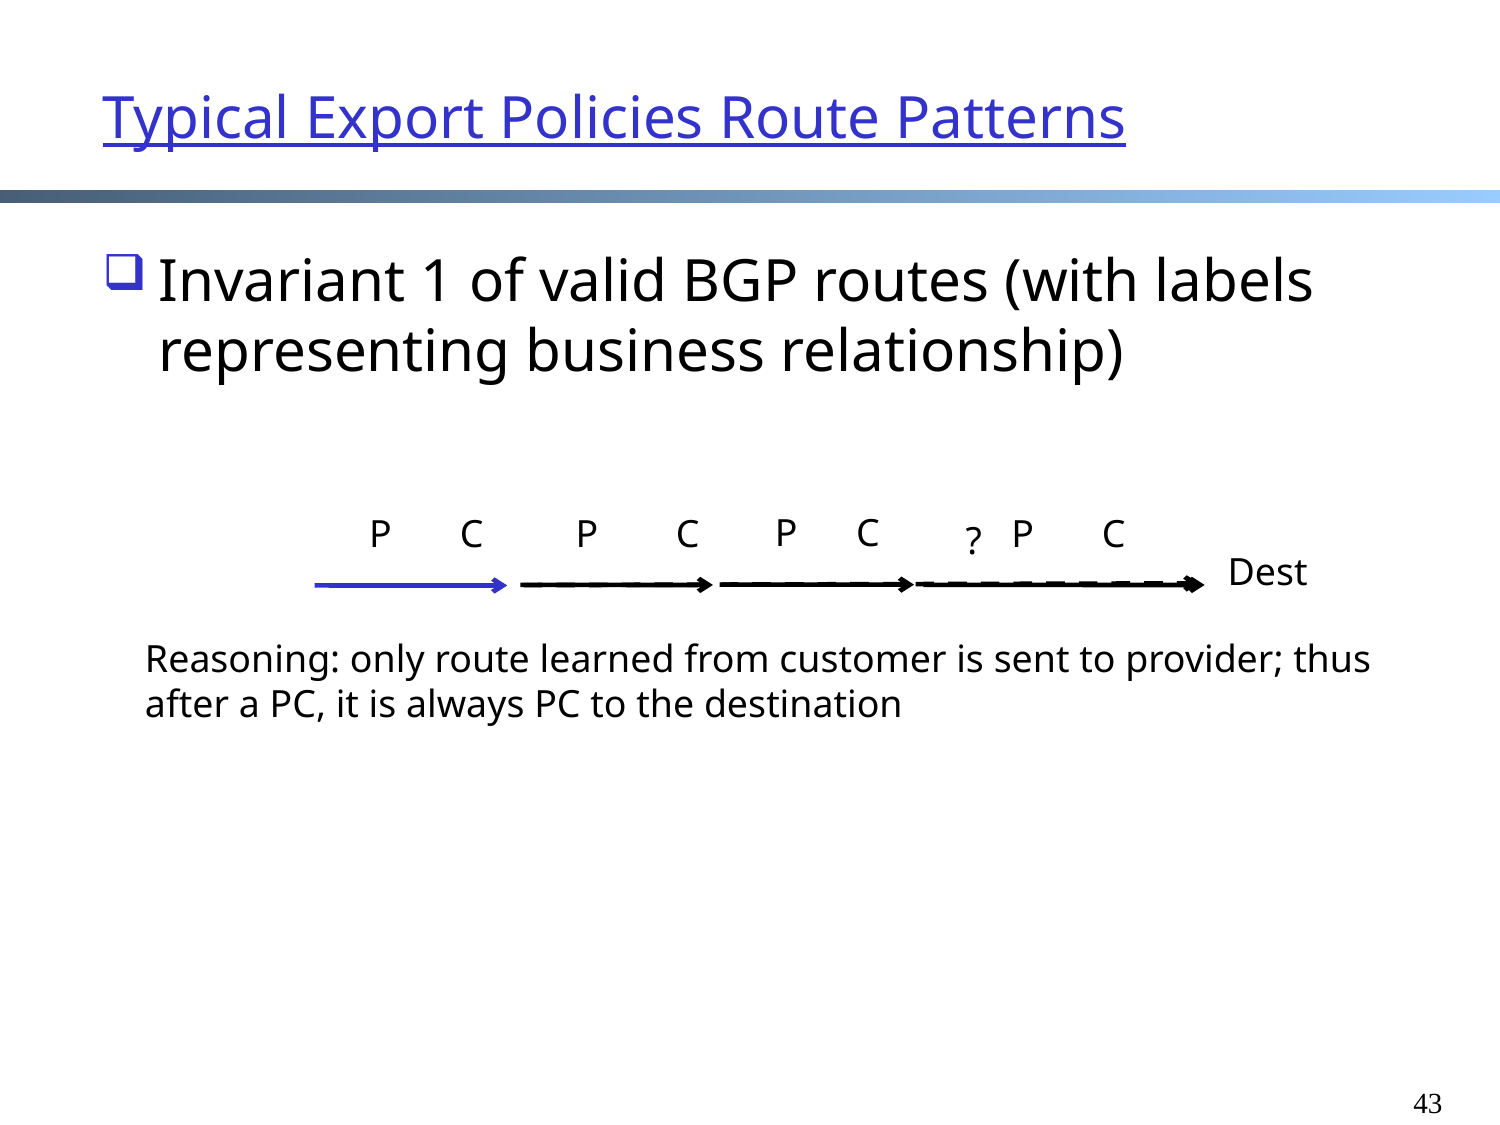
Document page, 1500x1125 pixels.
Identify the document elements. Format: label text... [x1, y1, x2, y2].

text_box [314, 502, 508, 586]
title Typical Export Policies Route Patterns [87, 21, 1456, 209]
text_box Dest [1212, 540, 1323, 601]
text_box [923, 501, 1205, 586]
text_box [520, 501, 720, 586]
text_box Reasoning: only route learned from customer is sent to provider; thus after a PC, it is always PC to the destination [130, 628, 1398, 733]
slide_number 43 [1387, 1076, 1459, 1125]
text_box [721, 501, 915, 585]
list Invariant 1 of valid BGP routes (with labels representing business relationship) [87, 235, 1409, 1060]
